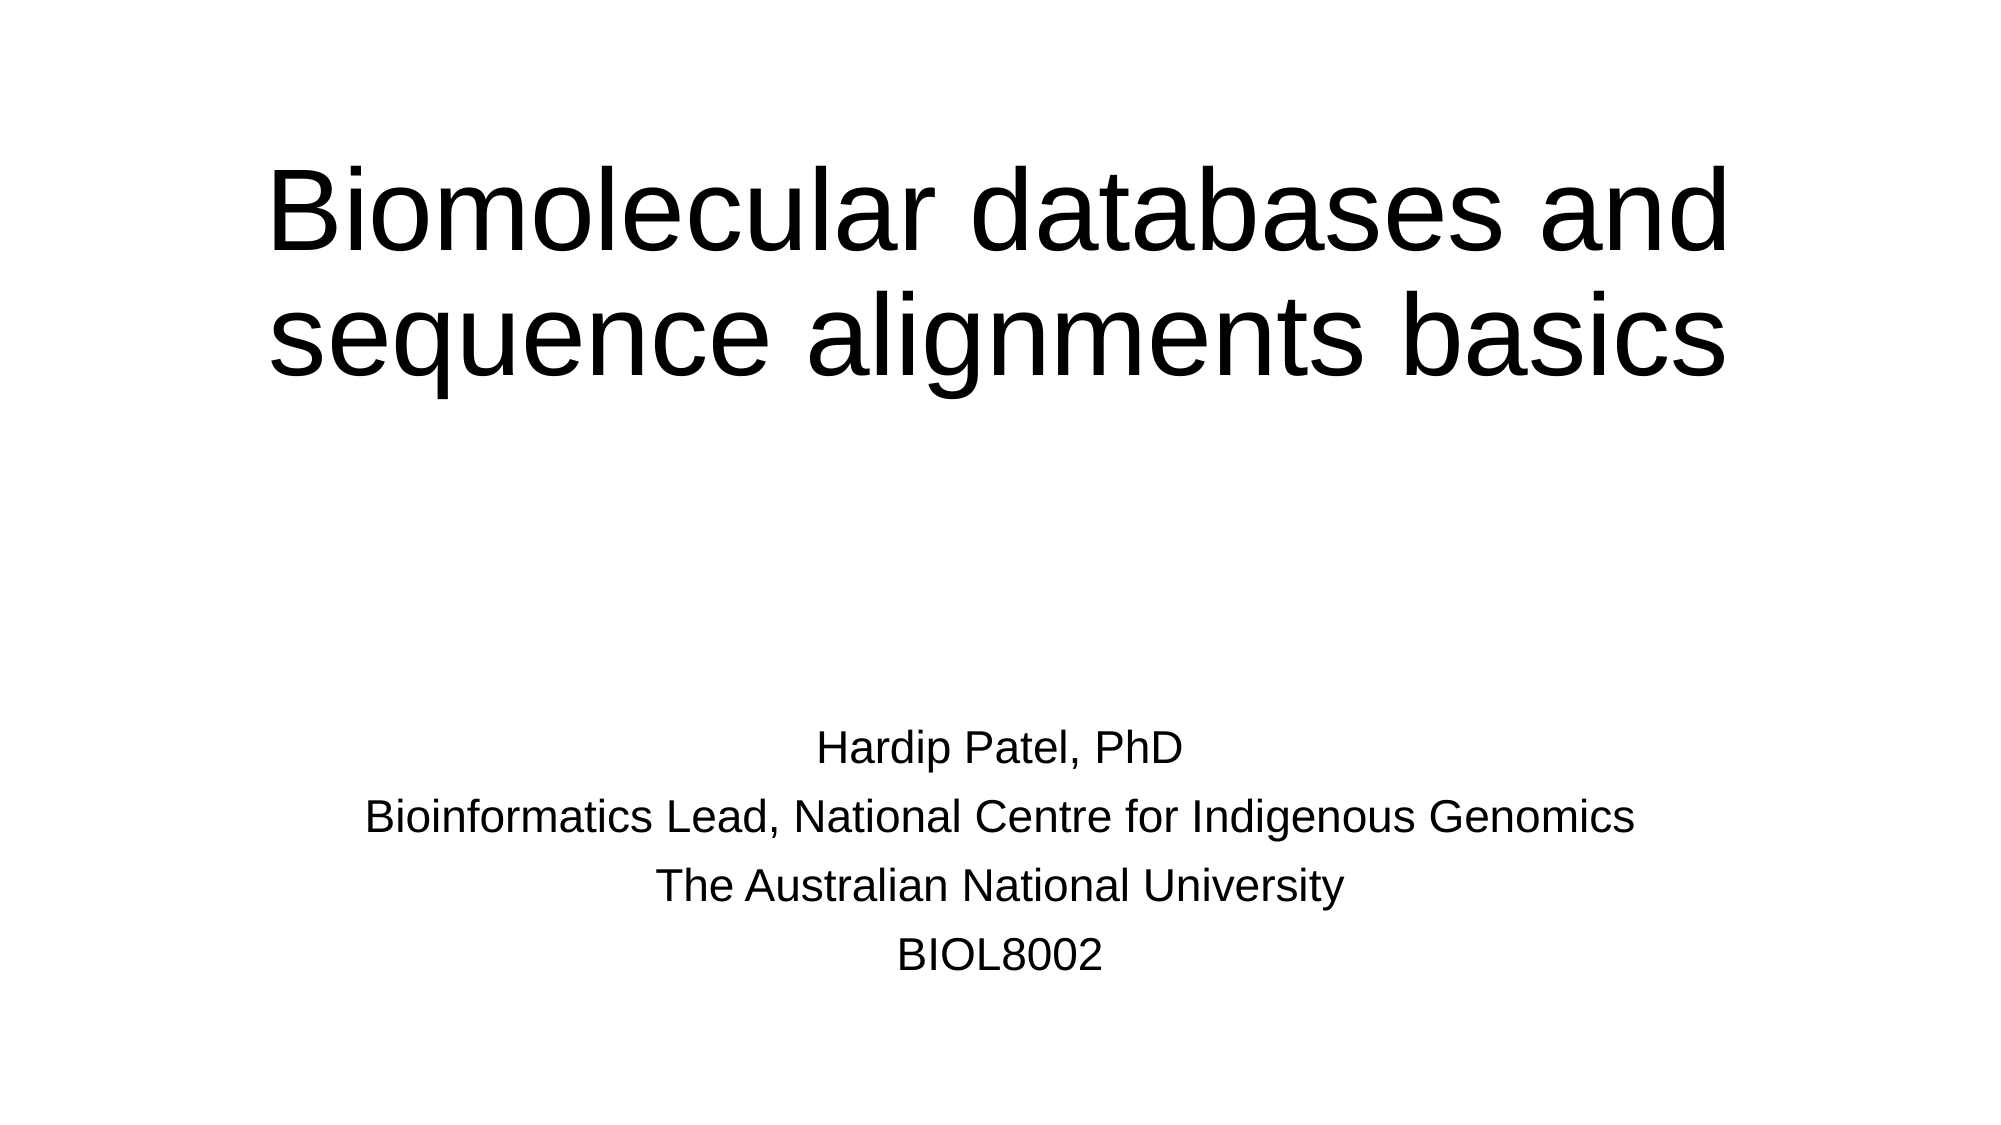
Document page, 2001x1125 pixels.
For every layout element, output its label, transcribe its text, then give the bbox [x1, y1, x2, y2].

subtitle Hardip Patel, PhD Bioinformatics Lead, National Centre for Indigenous Genomics The Australian National University BIOL8002 [249, 716, 1750, 989]
title Biomolecular databases and sequence alignments basics [249, 110, 1750, 409]
